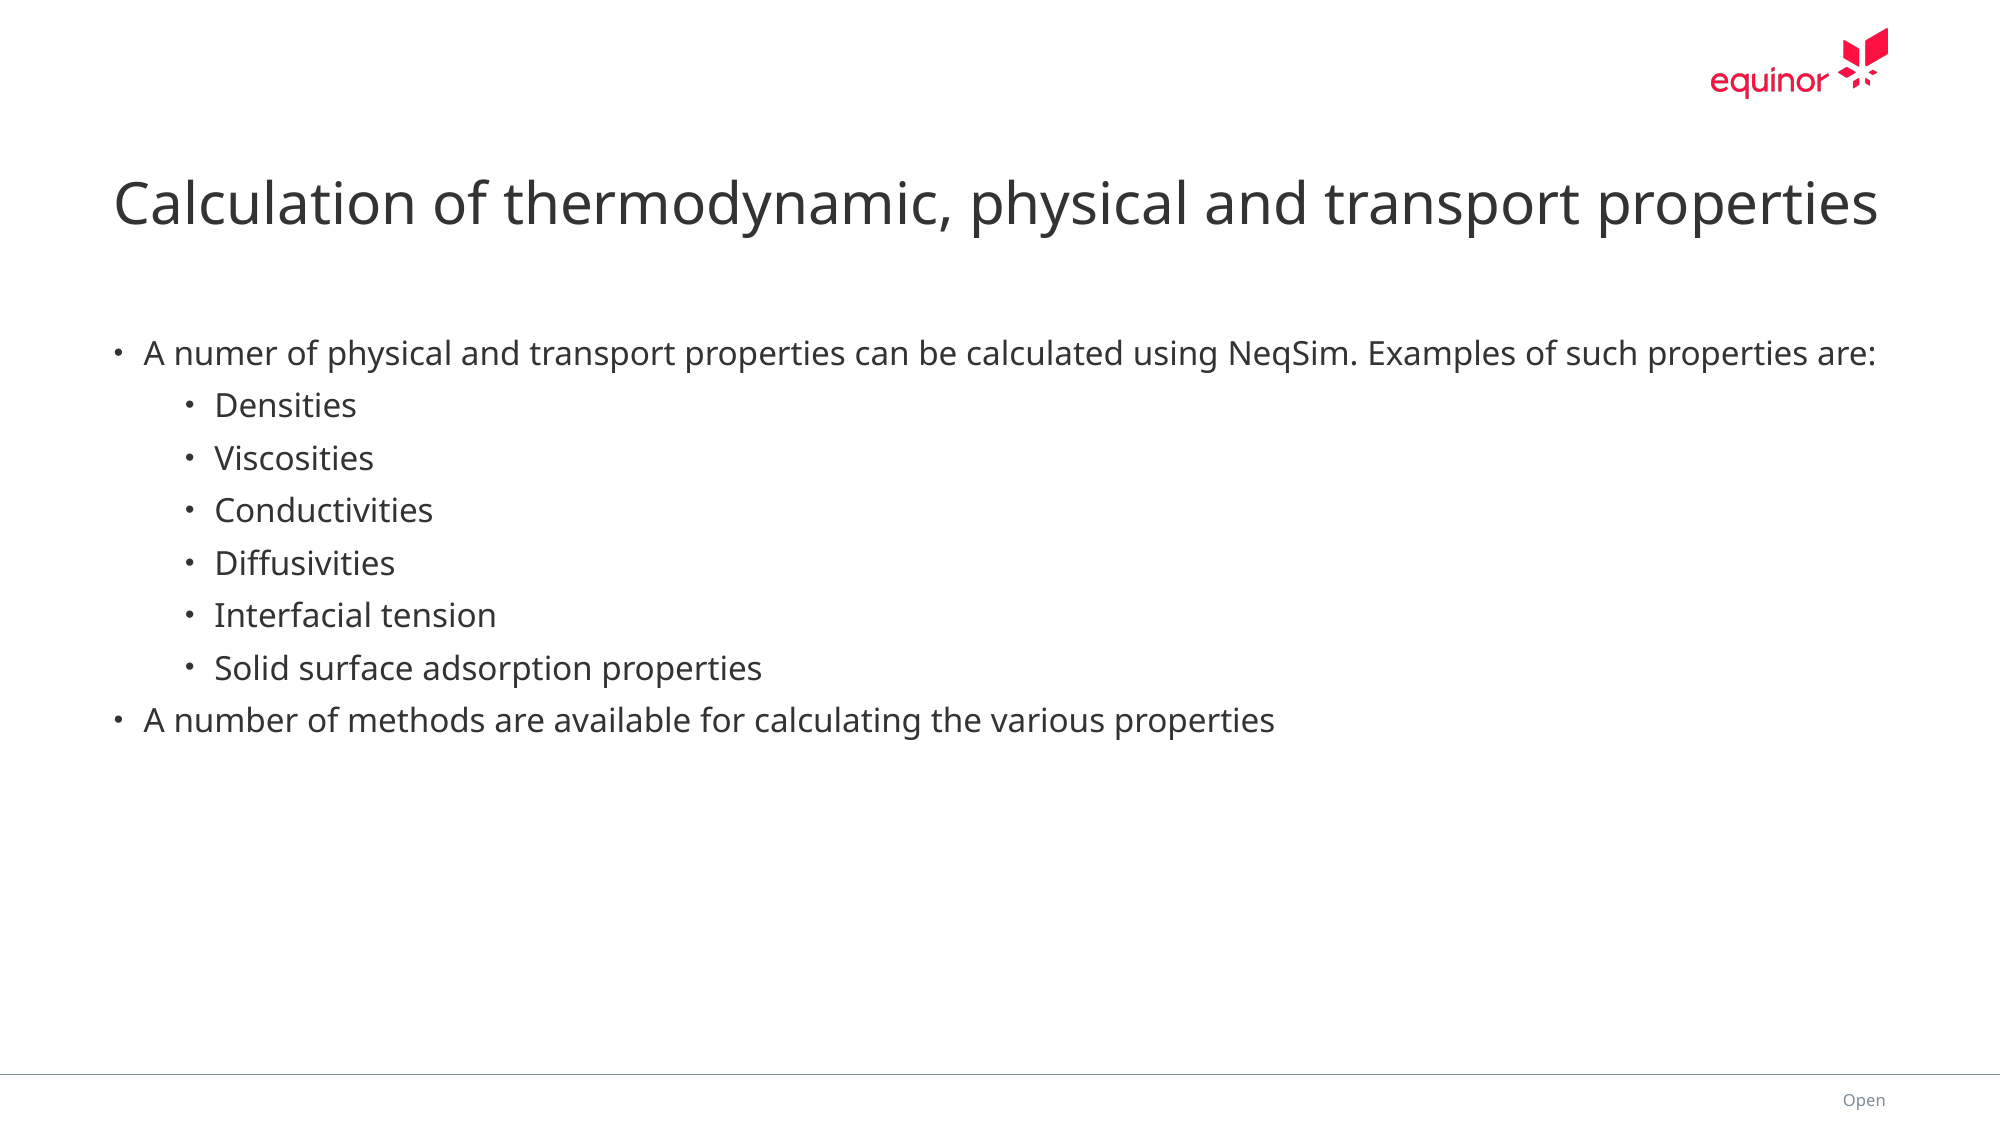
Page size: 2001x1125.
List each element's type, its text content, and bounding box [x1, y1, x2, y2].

picture [1711, 28, 1888, 99]
title Calculation of thermodynamic, physical and transport properties [114, 131, 1886, 321]
list A numer of physical and transport properties can be calculated using NeqSim. Examples of such properties are: Densities Viscosities Conductivities Diffusivities Interfacial tension Solid surface adsorption properties A number of methods are available for calculating the various properties [114, 332, 1886, 1024]
